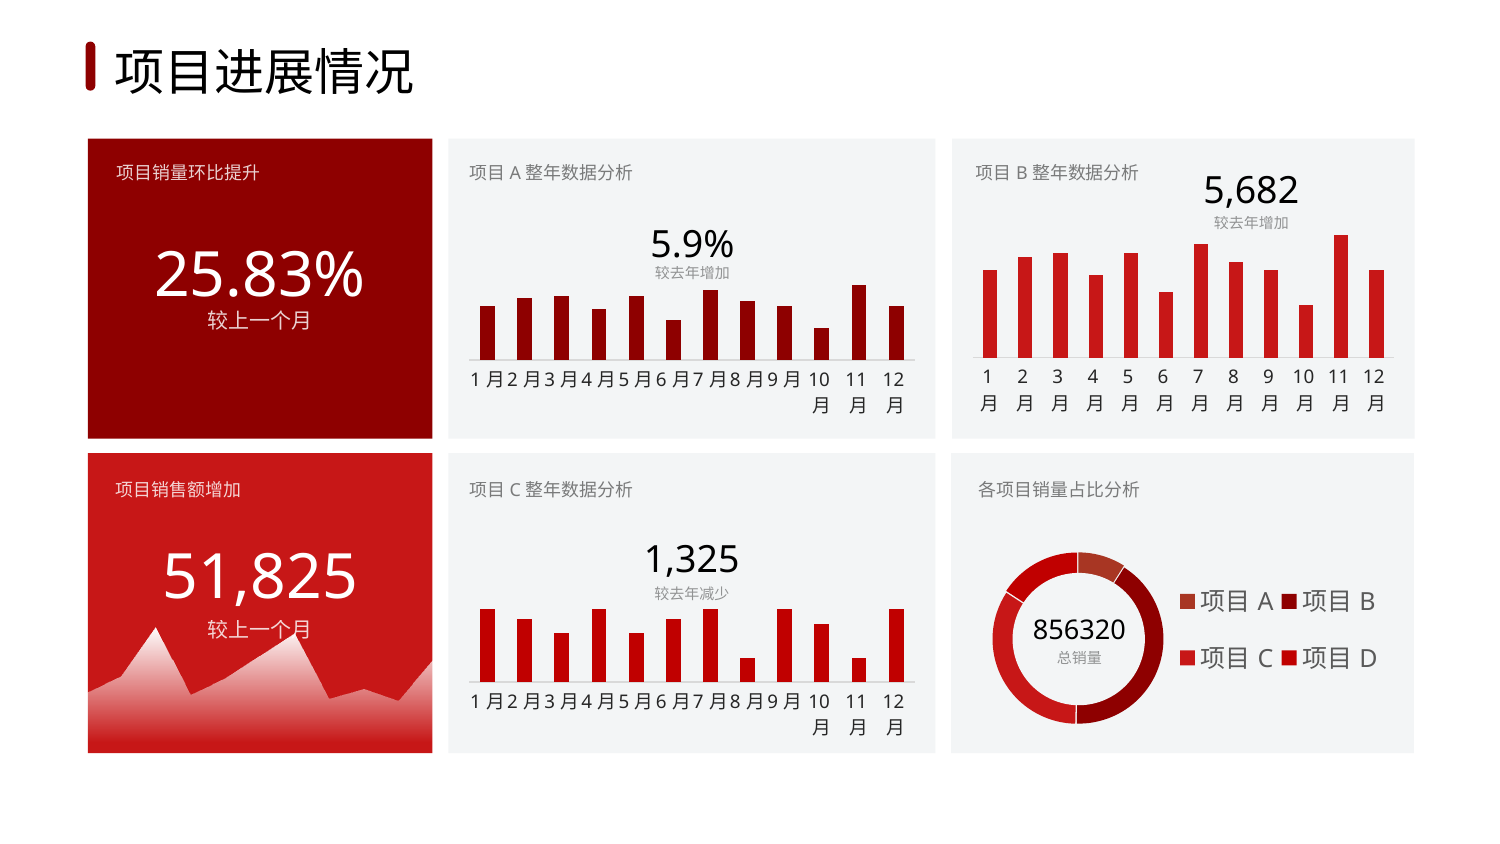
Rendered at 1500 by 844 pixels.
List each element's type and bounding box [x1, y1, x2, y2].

chart [979, 525, 1408, 747]
chart [459, 276, 925, 422]
text_box [87, 138, 433, 440]
text_box [952, 138, 1415, 439]
text_box [100, 32, 430, 108]
text_box [448, 453, 936, 754]
text_box [84, 40, 97, 92]
text_box [87, 452, 433, 606]
chart [459, 593, 925, 745]
text_box [448, 138, 936, 439]
chart [83, 606, 436, 754]
chart [963, 222, 1403, 421]
text_box [951, 453, 1414, 754]
